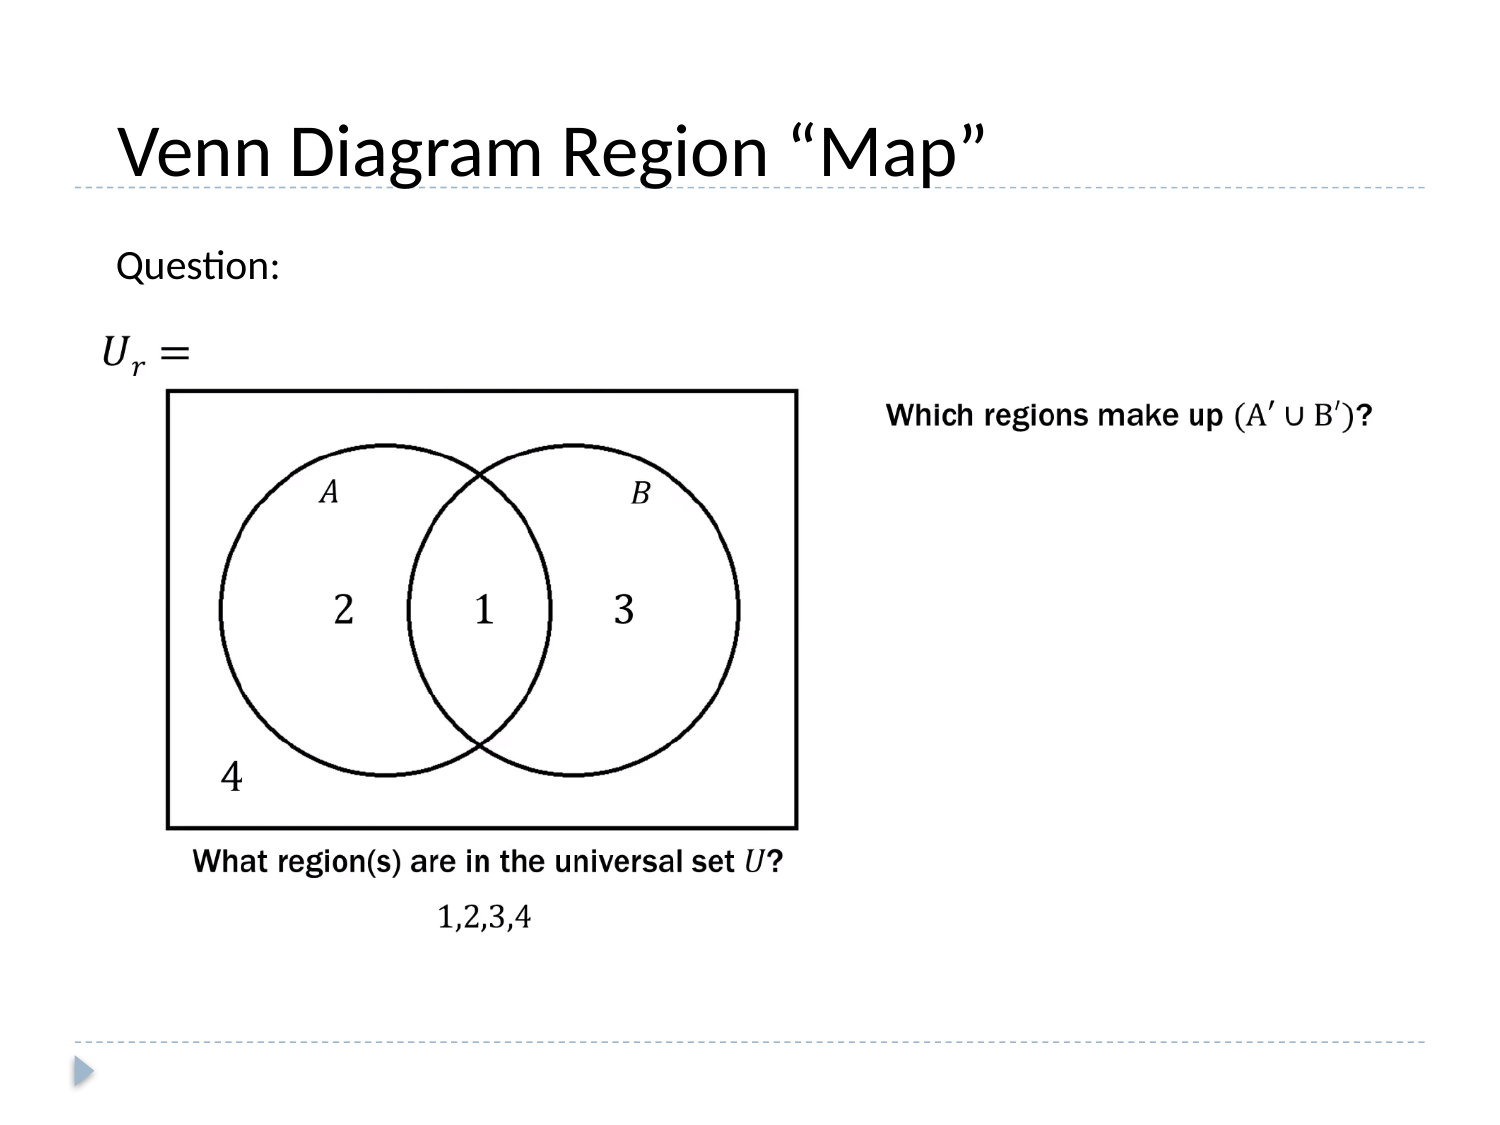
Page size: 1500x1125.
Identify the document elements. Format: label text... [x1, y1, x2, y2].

text_box Question: [101, 230, 296, 295]
text_box Venn Diagram Region “Map” [102, 93, 1005, 199]
picture [99, 312, 1385, 934]
